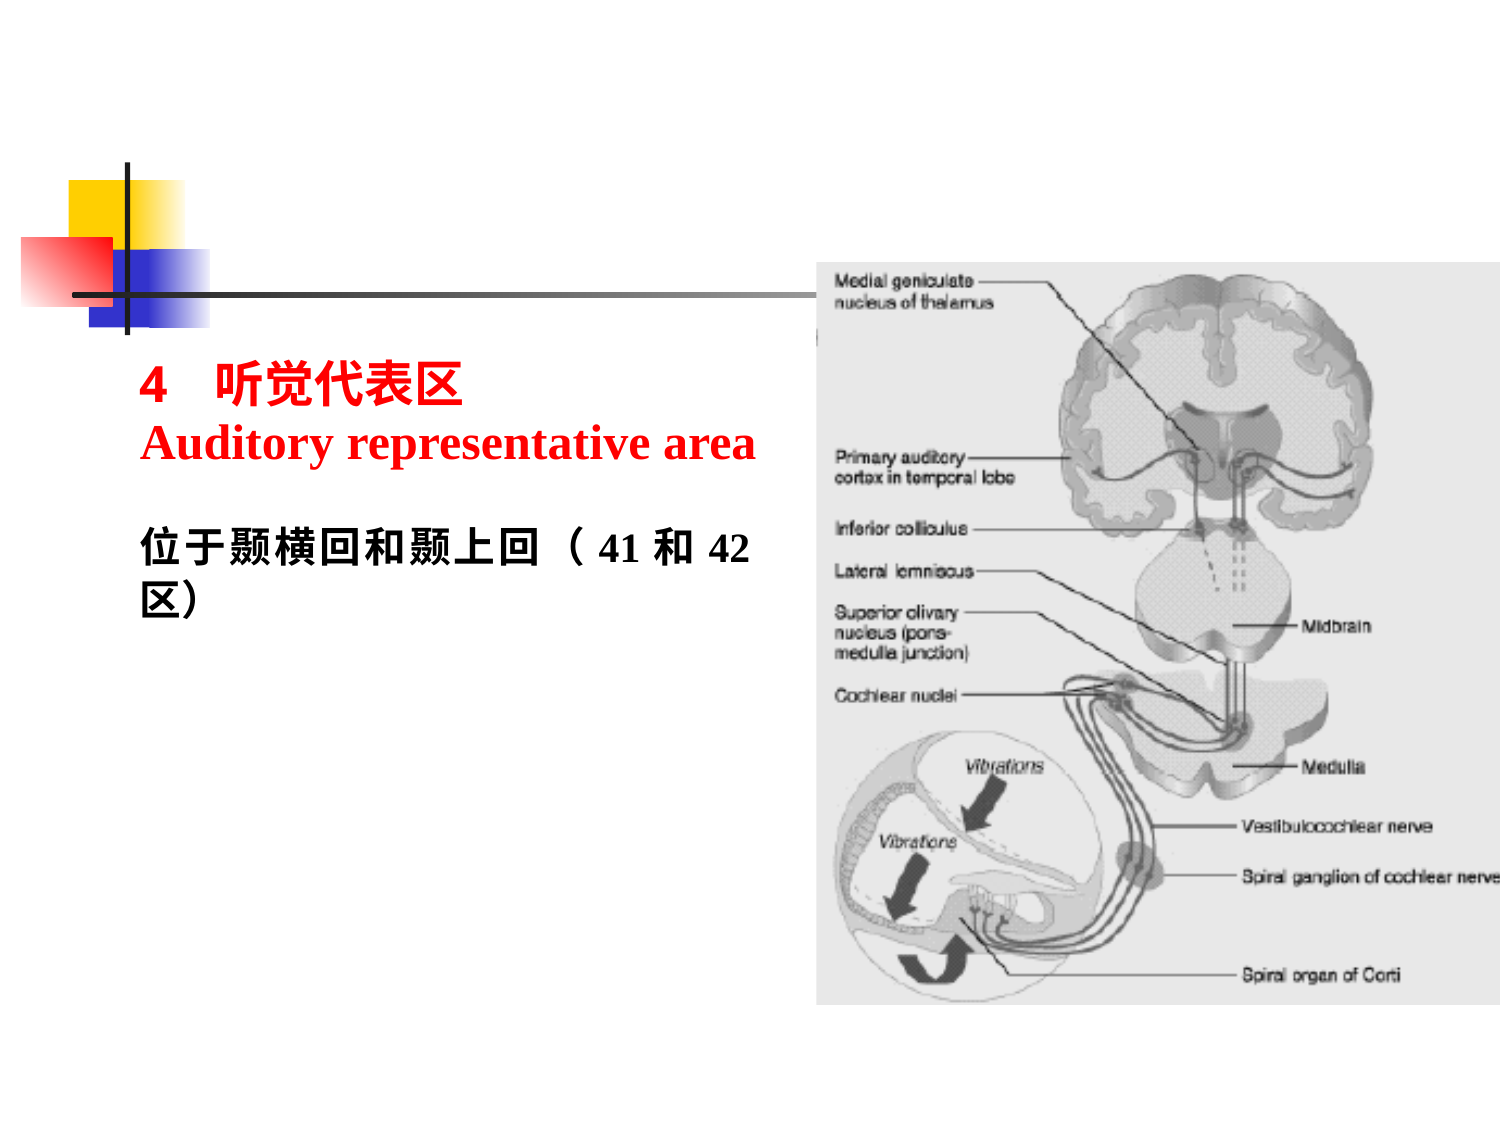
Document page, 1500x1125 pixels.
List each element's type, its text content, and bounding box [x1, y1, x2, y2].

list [815, 262, 1500, 1006]
text_box 听觉代表区 Auditory representative area 位于颞横回和颞上回（41和42区） [125, 349, 776, 632]
